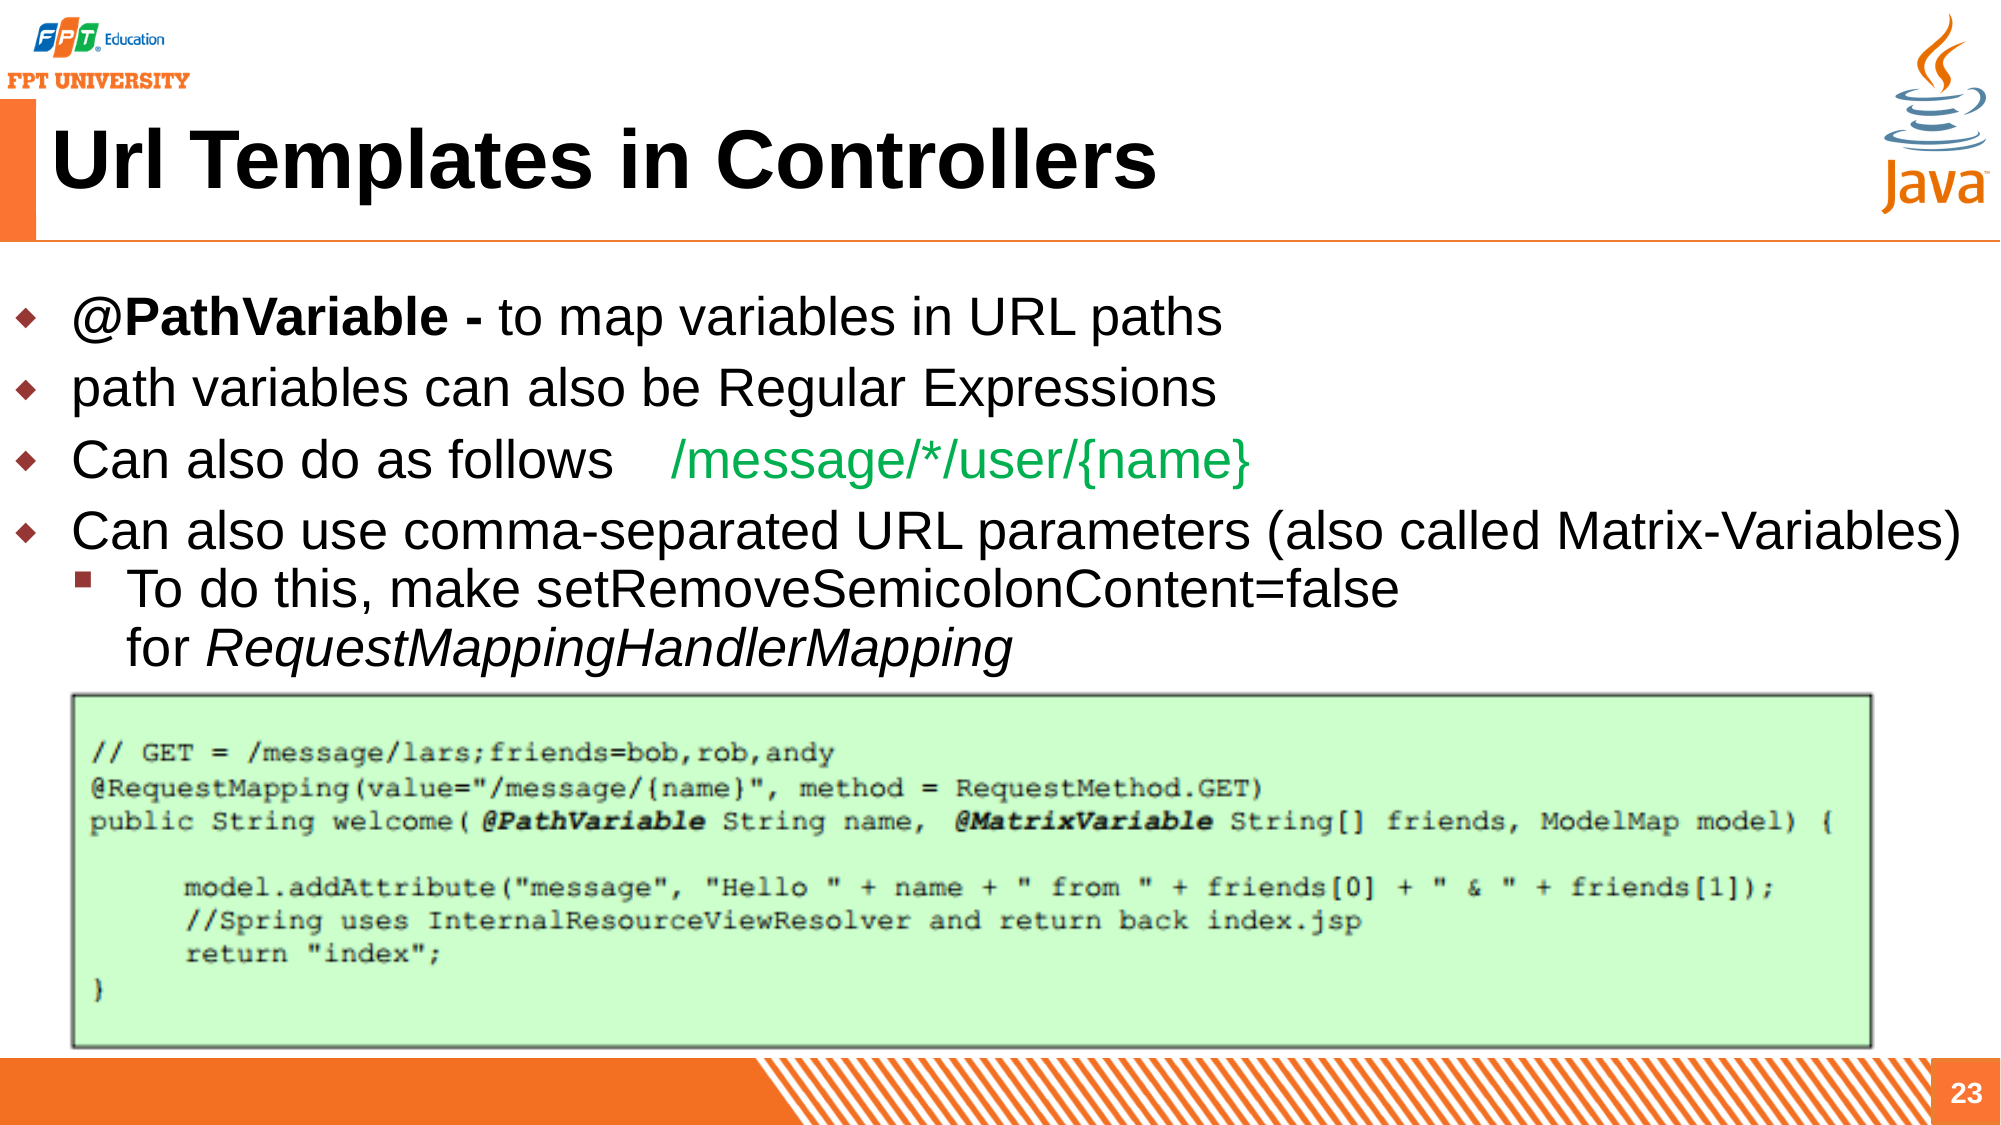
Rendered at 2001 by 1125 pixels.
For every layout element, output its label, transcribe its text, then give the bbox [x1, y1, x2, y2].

picture [64, 681, 1882, 1057]
slide_number 23 [1933, 1059, 2000, 1124]
list @PathVariable - to map variables in URL paths path variables can also be Regular Expressions Can also do as follows /message/*/user/{name} Can also use comma-separated URL parameters (also called Matrix-Variables) To do this, make setRemoveSemicolonContent=false for RequestMappingHandlerMapping [0, 266, 2000, 1057]
picture [1868, 4, 2000, 226]
picture [0, 1058, 1934, 1125]
title Url Templates in Controllers [36, 108, 1869, 215]
picture [0, 2, 197, 99]
